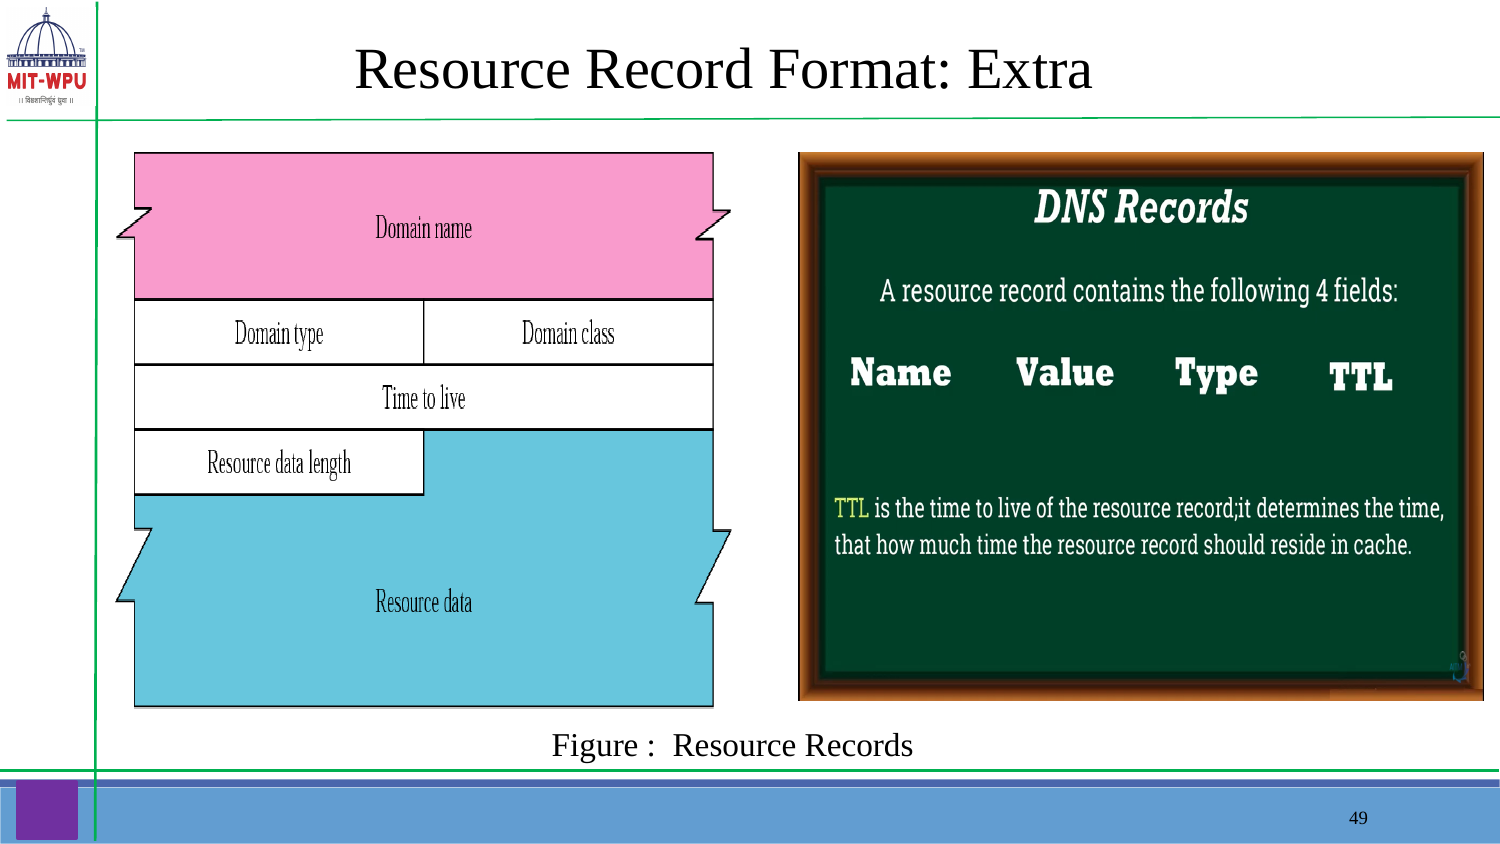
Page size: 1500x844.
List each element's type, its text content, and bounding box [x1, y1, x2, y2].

text_box [17, 782, 76, 839]
slide_number ‹#› [1218, 794, 1380, 840]
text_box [94, 111, 98, 770]
picture [6, 7, 96, 106]
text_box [6, 116, 89, 121]
picture [115, 151, 732, 709]
text_box Figure : Resource Records [115, 708, 1350, 769]
title Resource Record Format: Extra [101, 7, 1335, 108]
text_box Figure : Resource Records [115, 780, 1350, 785]
picture [798, 151, 1484, 701]
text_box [94, 780, 98, 842]
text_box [102, 116, 1500, 121]
